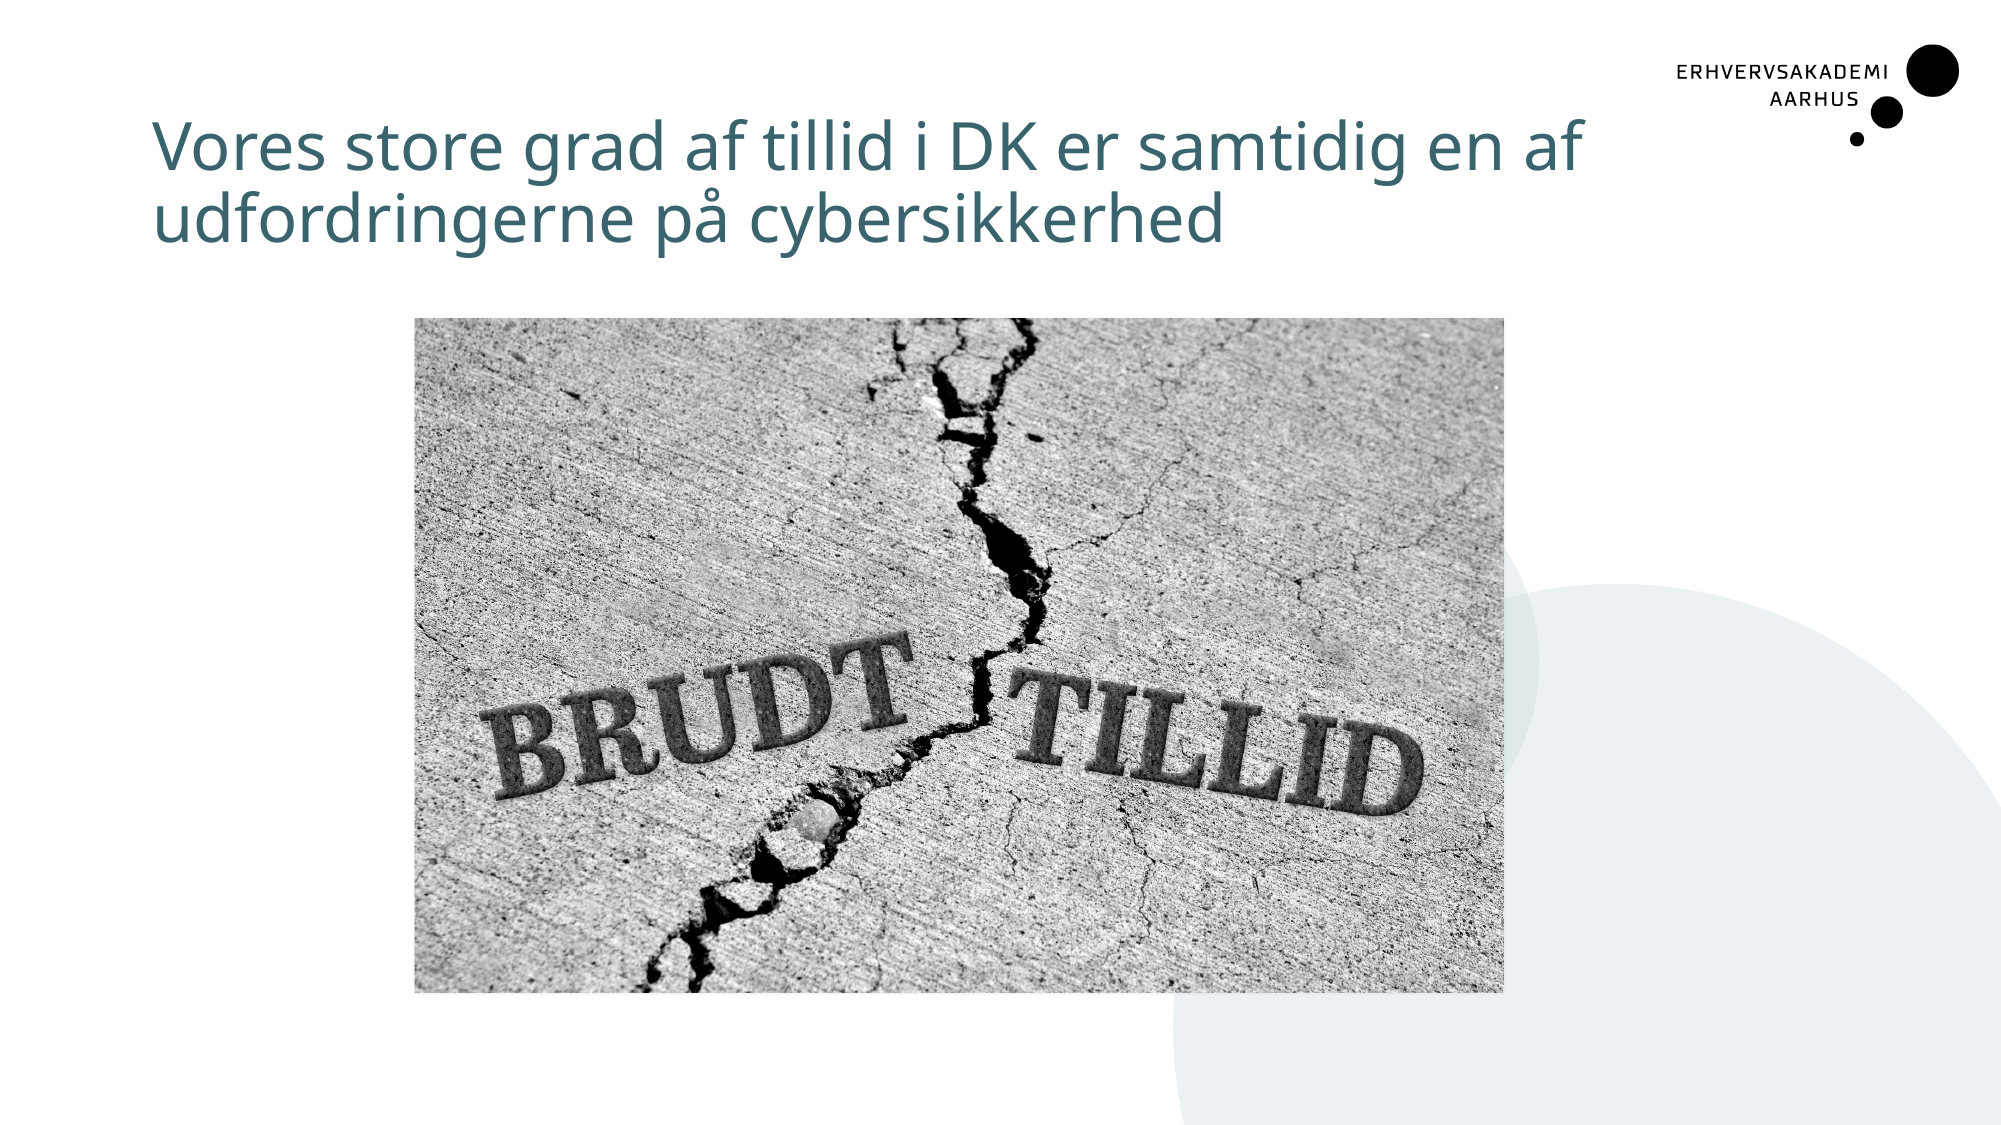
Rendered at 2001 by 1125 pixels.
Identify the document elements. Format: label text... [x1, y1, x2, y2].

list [414, 318, 1504, 993]
title Vores store grad af tillid i DK er samtidig en af udfordringerne på cybersikkerhed [137, 109, 1863, 261]
picture [1666, 38, 1965, 151]
